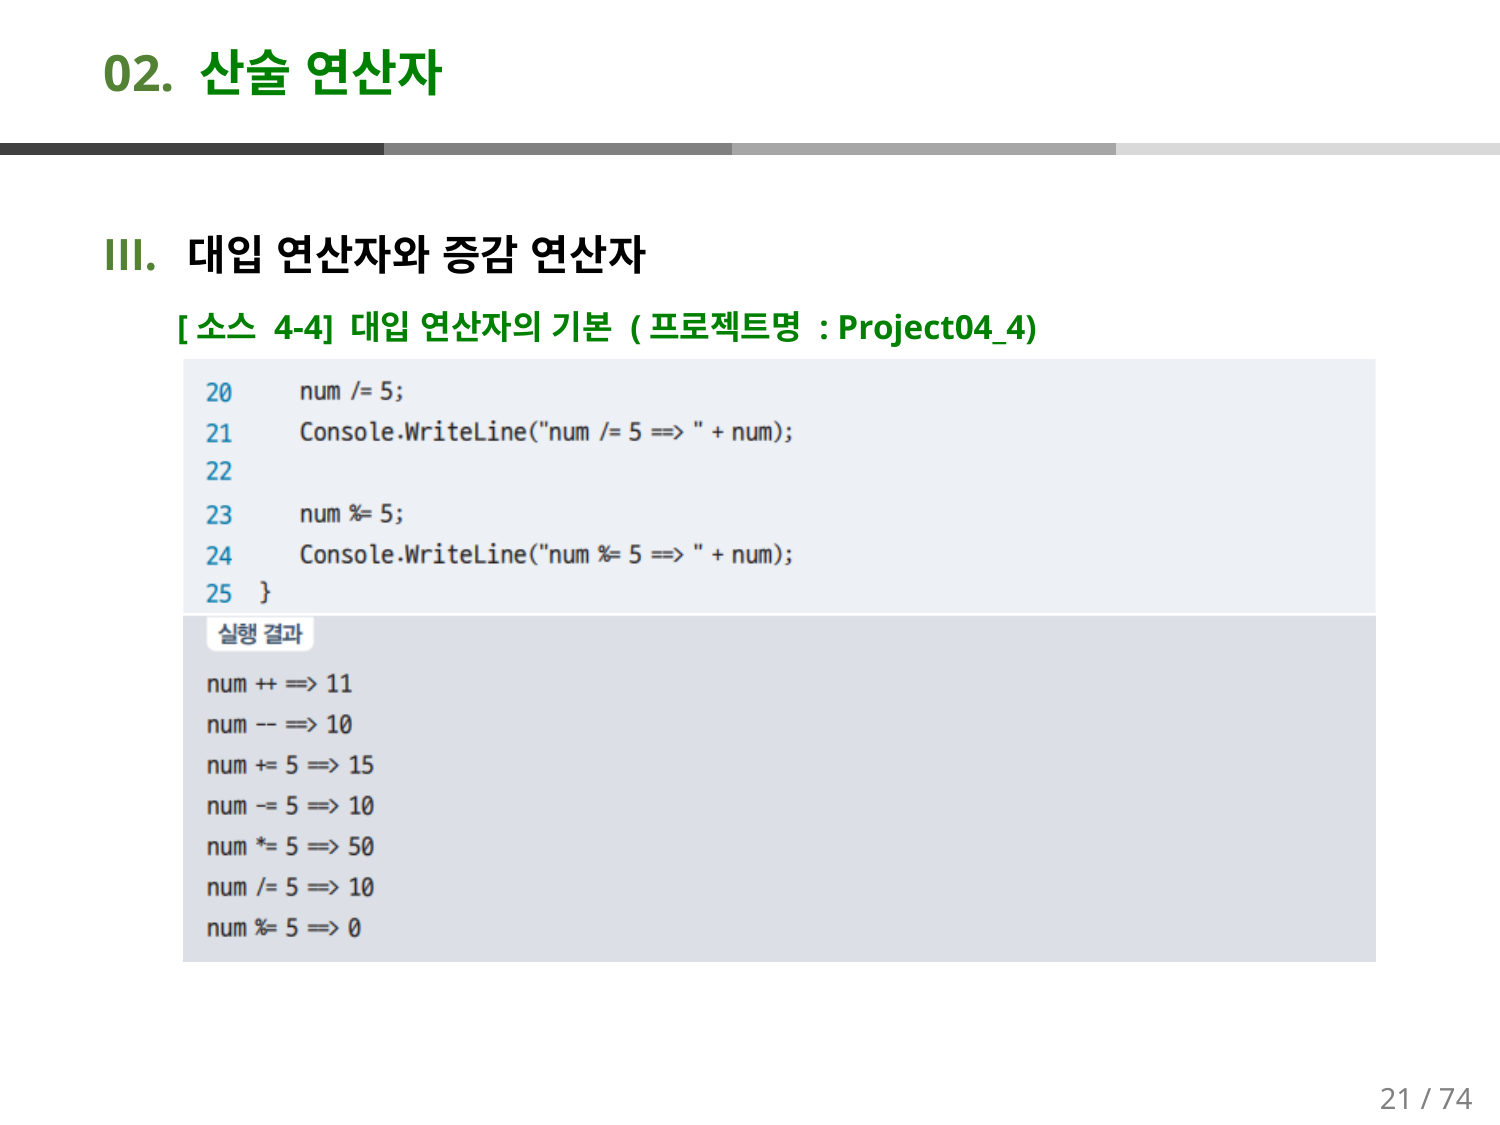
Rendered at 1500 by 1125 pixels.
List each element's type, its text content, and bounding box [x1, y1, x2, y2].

list 대입 연산자와 증감 연산자 [소스 4-4] 대입 연산자의 기본 (프로젝트명 : Project04_4) [88, 196, 1424, 1125]
title 02. 산술 연산자 [88, 30, 1400, 121]
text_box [182, 359, 1376, 962]
